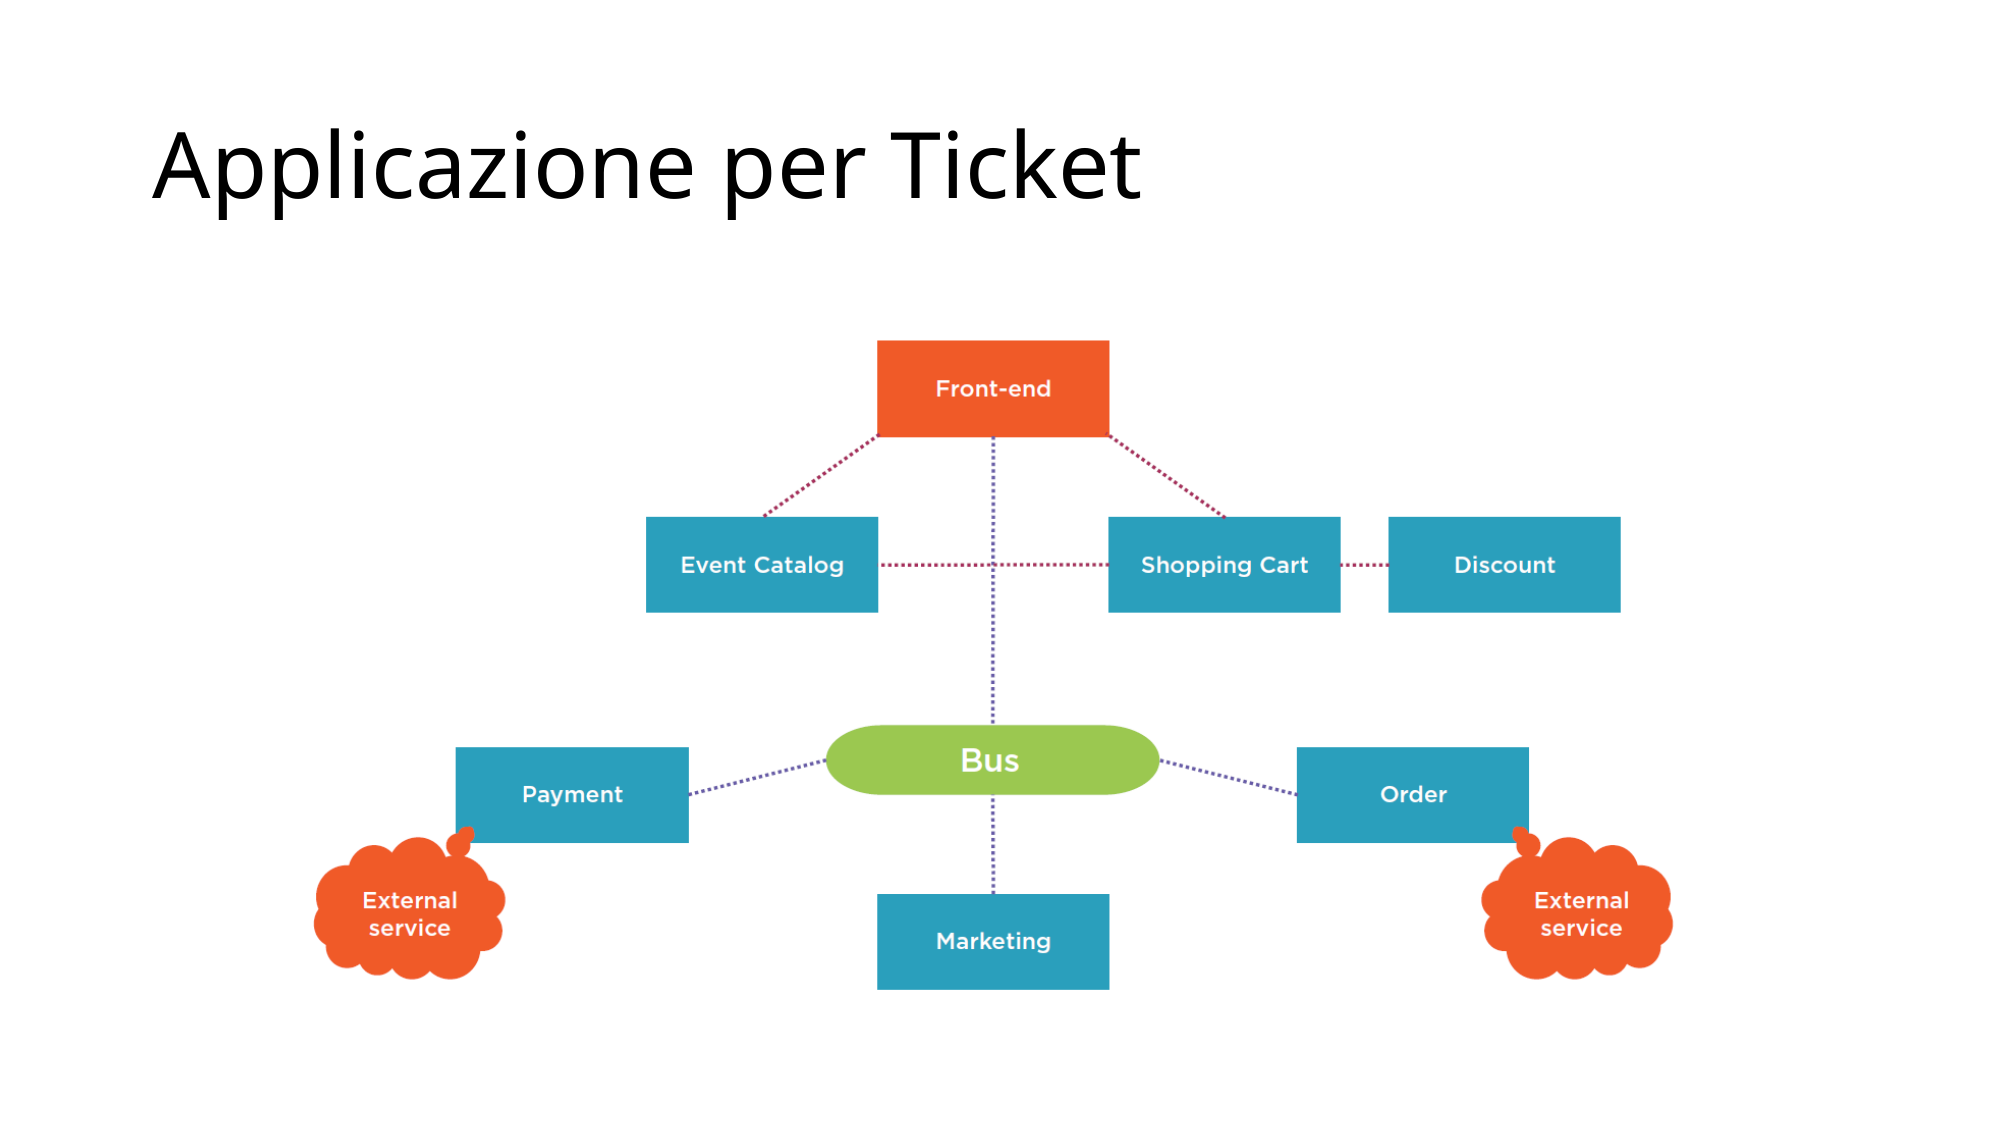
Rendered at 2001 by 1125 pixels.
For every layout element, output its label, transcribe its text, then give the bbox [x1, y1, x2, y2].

picture [307, 315, 1692, 998]
title Applicazione per Ticket [137, 59, 1863, 278]
